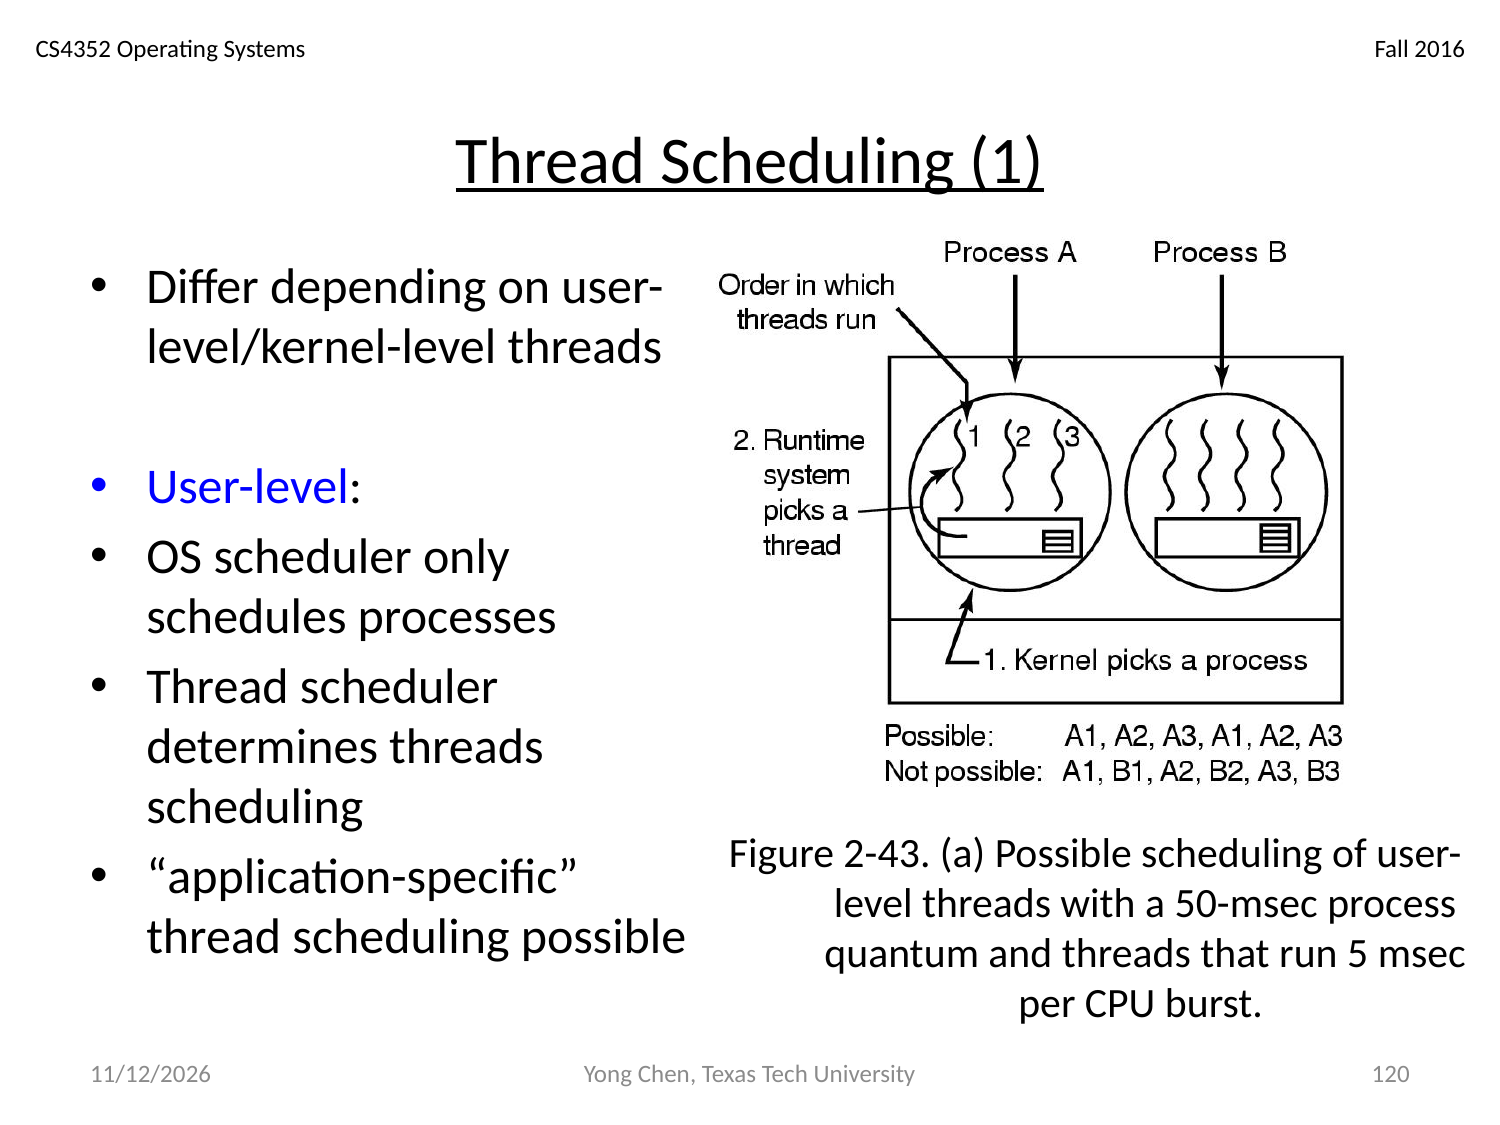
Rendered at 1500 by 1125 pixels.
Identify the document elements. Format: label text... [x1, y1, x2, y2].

title Thread Scheduling (1) [75, 109, 1425, 212]
picture [715, 229, 1401, 798]
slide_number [75, 1042, 425, 1103]
list Differ depending on user-level/kernel-level threads User-level: OS scheduler only schedules processes Thread scheduler determines threads scheduling “application-specific” thread scheduling possible [75, 246, 716, 1032]
text_box Figure 2-43. (a) Possible scheduling of user-level threads with a 50-msec process quantum and threads that run 5 msec per CPU burst. [703, 818, 1488, 1028]
slide_number 120 [1074, 1042, 1425, 1103]
footer Yong Chen, Texas Tech University [512, 1042, 988, 1103]
